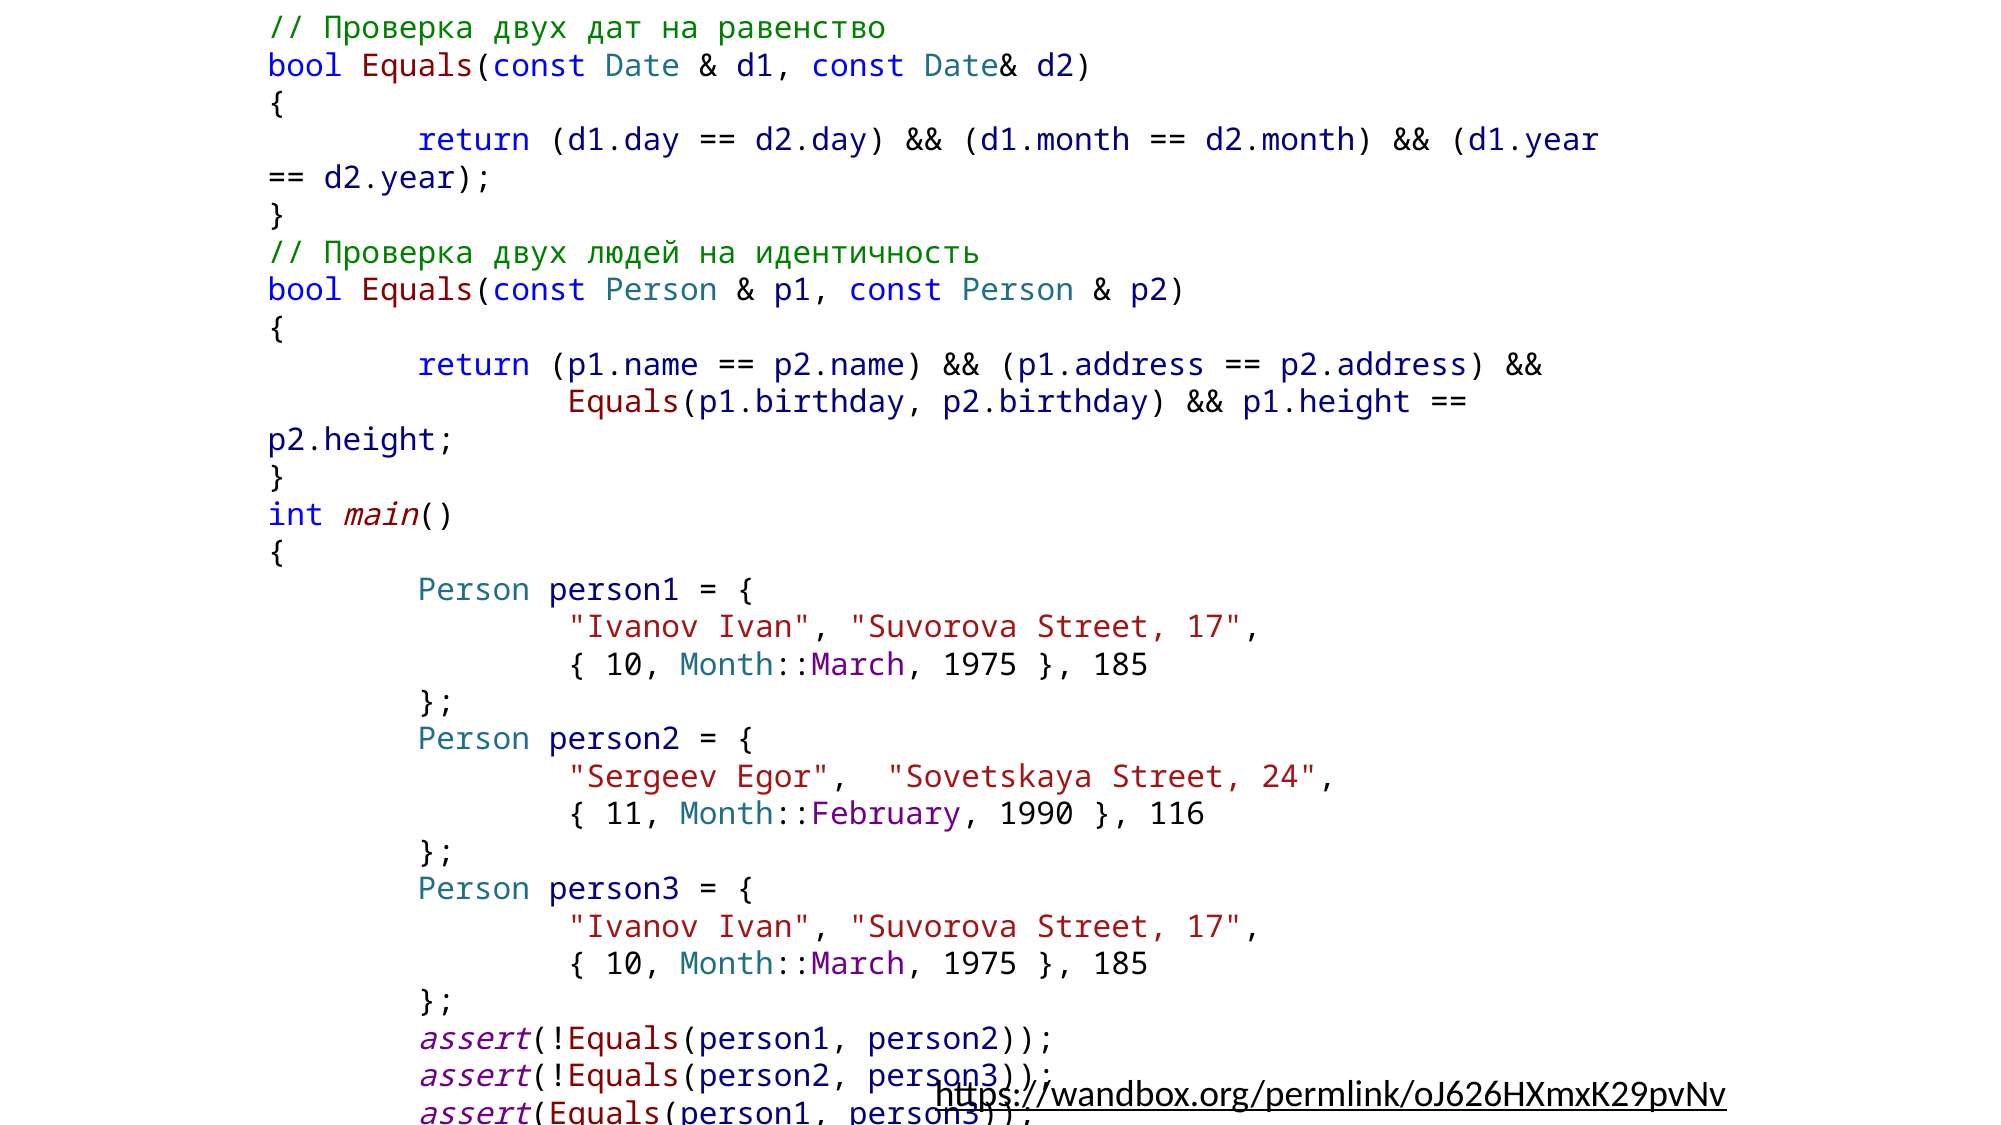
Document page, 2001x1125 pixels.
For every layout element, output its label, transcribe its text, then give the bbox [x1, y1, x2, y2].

text_box // Проверка двух дат на равенство bool Equals(const Date & d1, const Date& d2) { return (d1.day == d2.day) && (d1.month == d2.month) && (d1.year == d2.year); } // Проверка двух людей на идентичность bool Equals(const Person & p1, const Person & p2) { return (p1.name == p2.name) && (p1.address == p2.address) && Equals(p1.birthday, p2.birthday) && p1.height == p2.height; } int main() { Person person1 = { "Ivanov Ivan", "Suvorova Street, 17", { 10, Month::March, 1975 }, 185 }; Person person2 = { "Sergeev Egor", "Sovetskaya Street, 24", { 11, Month::February, 1990 }, 116 }; Person person3 = { "Ivanov Ivan", "Suvorova Street, 17", { 10, Month::March, 1975 }, 185 }; assert(!Equals(person1, person2)); assert(!Equals(person2, person3)); assert(Equals(person1, person3)); } [267, 7, 1650, 1125]
text_box https://wandbox.org/permlink/oJ626HXmxK29pvNv [870, 1061, 1750, 1122]
